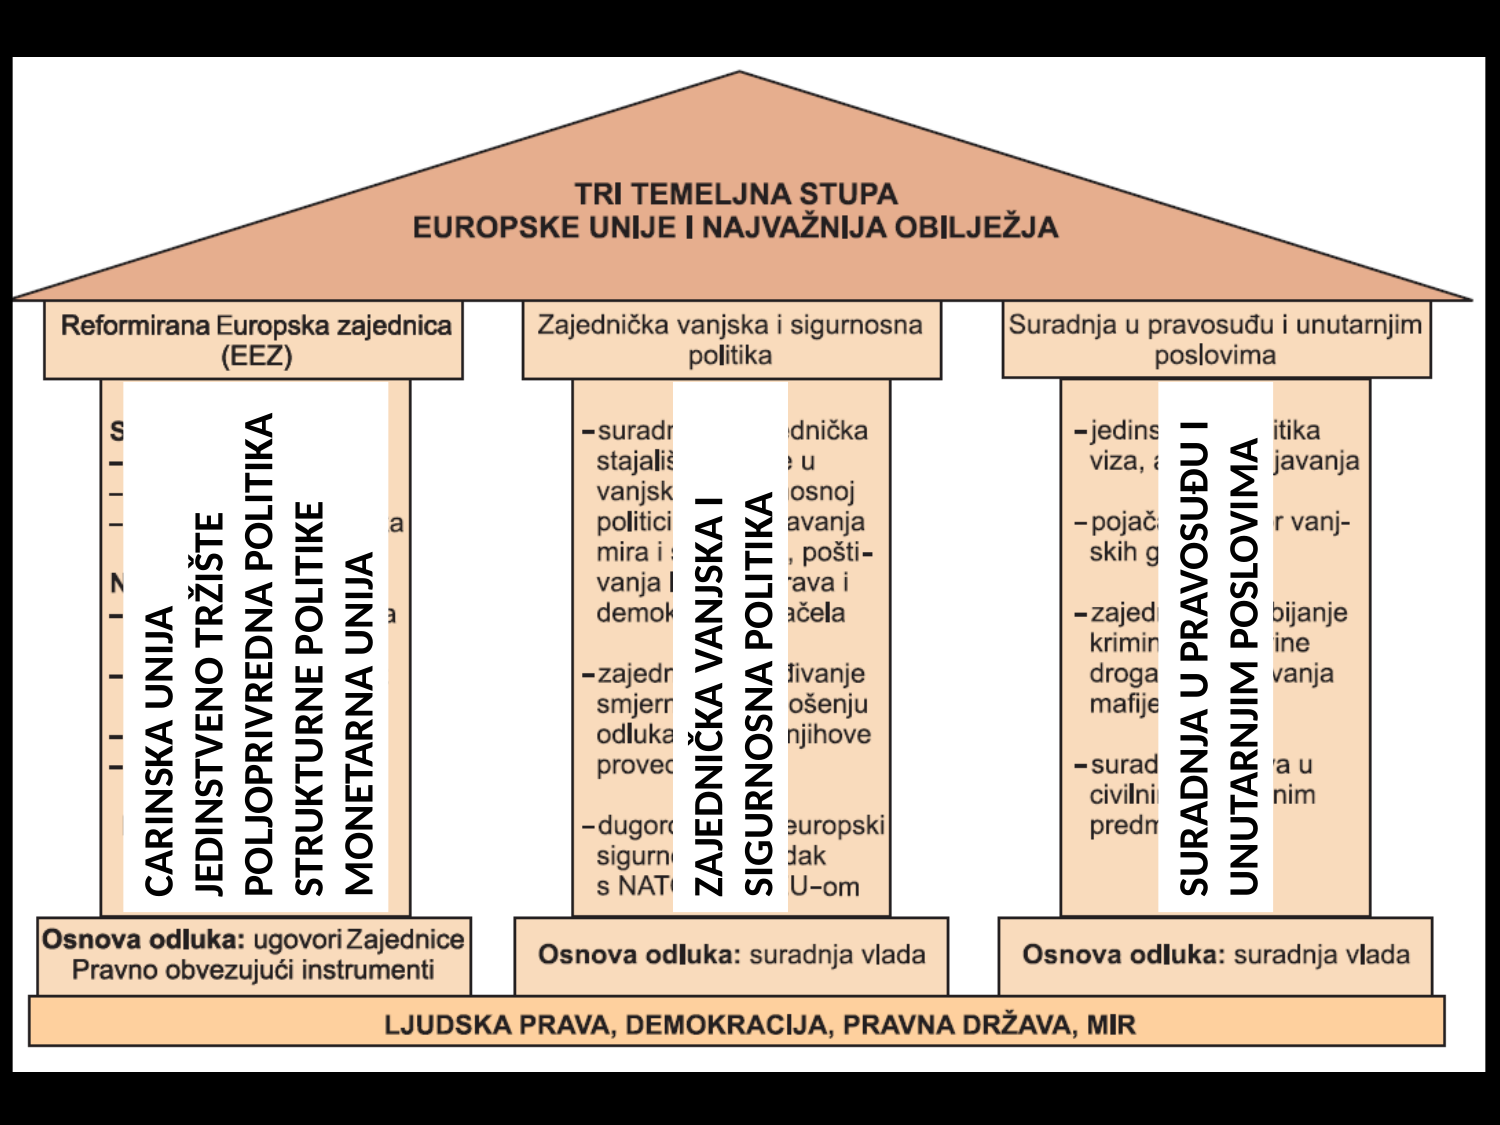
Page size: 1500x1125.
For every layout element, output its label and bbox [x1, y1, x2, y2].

picture [12, 57, 1486, 1073]
